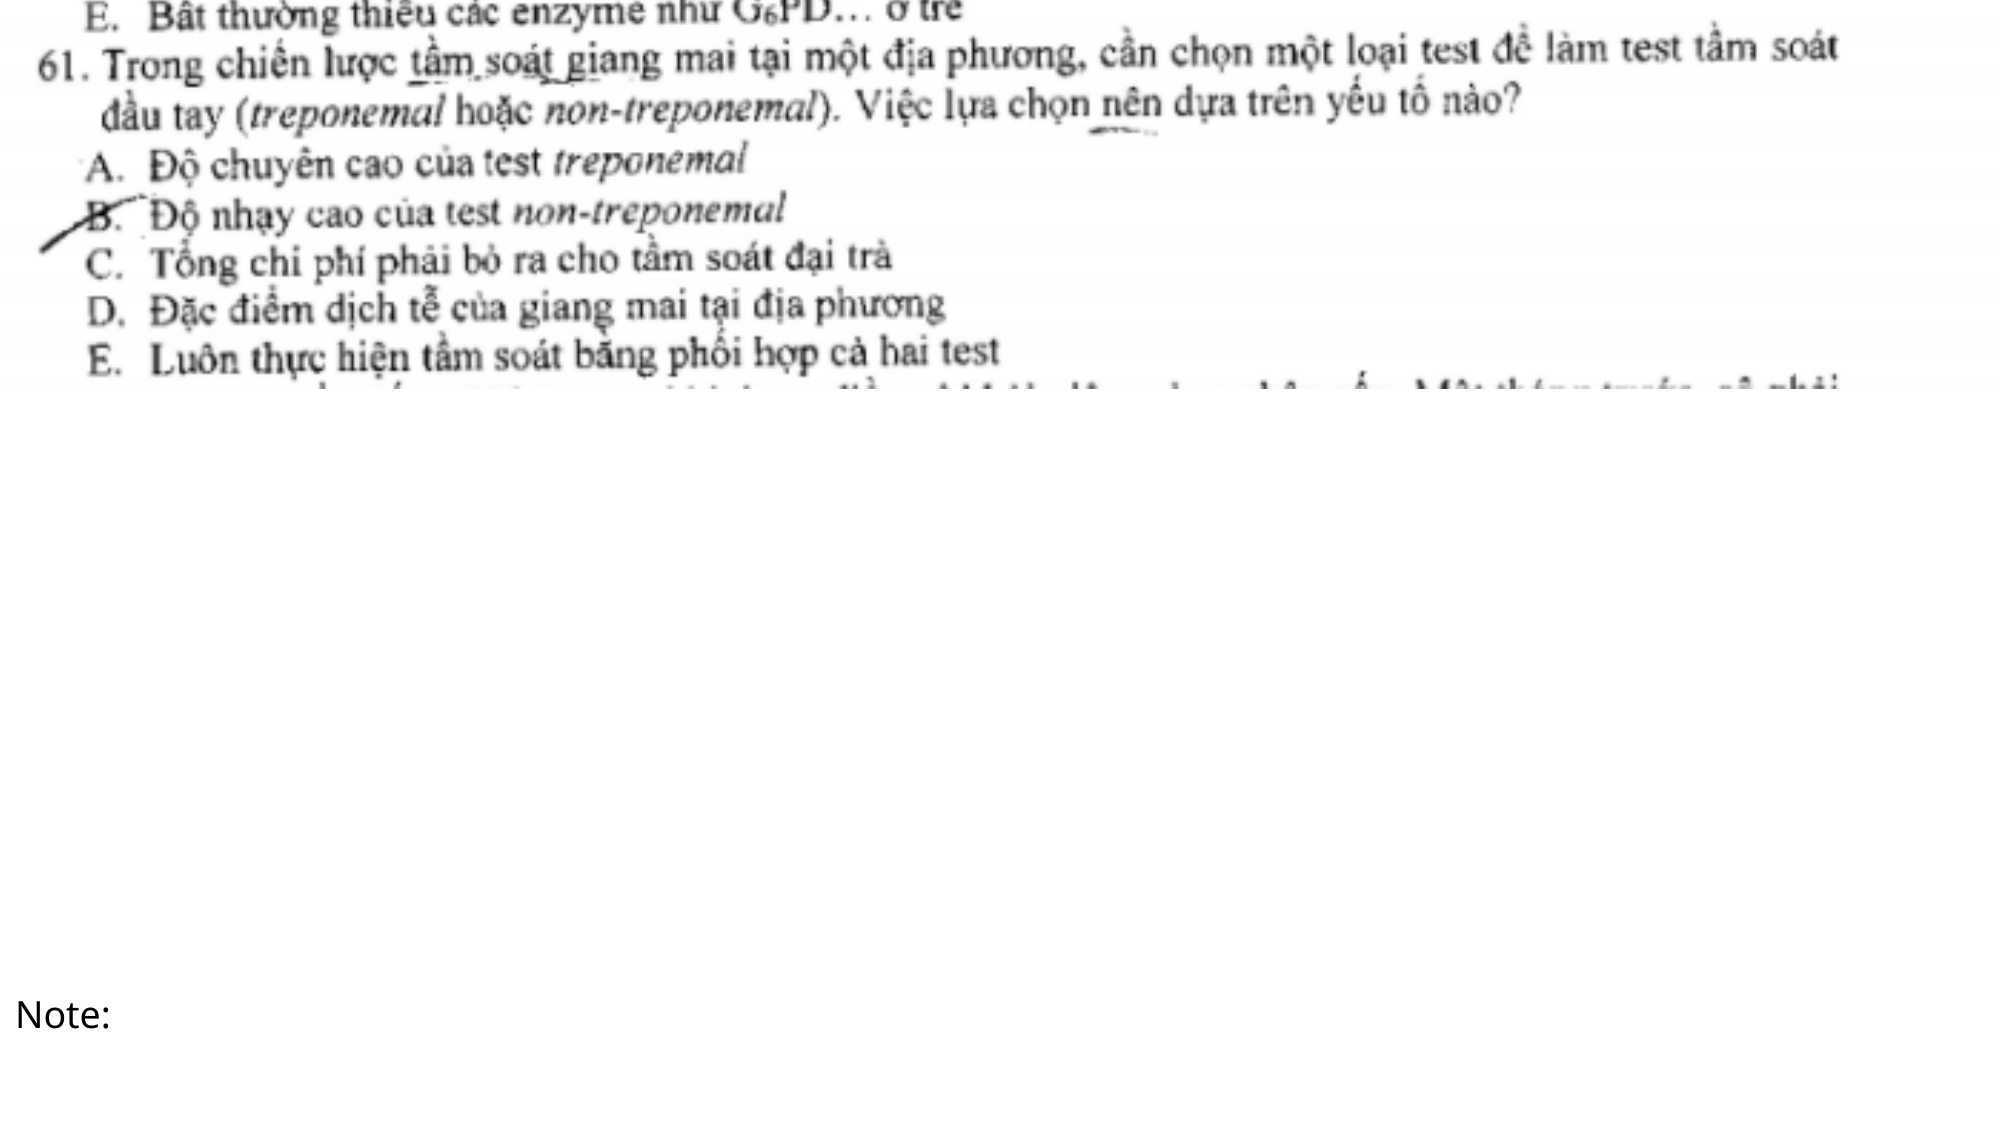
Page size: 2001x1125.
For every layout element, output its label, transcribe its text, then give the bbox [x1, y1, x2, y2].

title Note: [0, 907, 1725, 1125]
picture [0, 0, 2000, 389]
